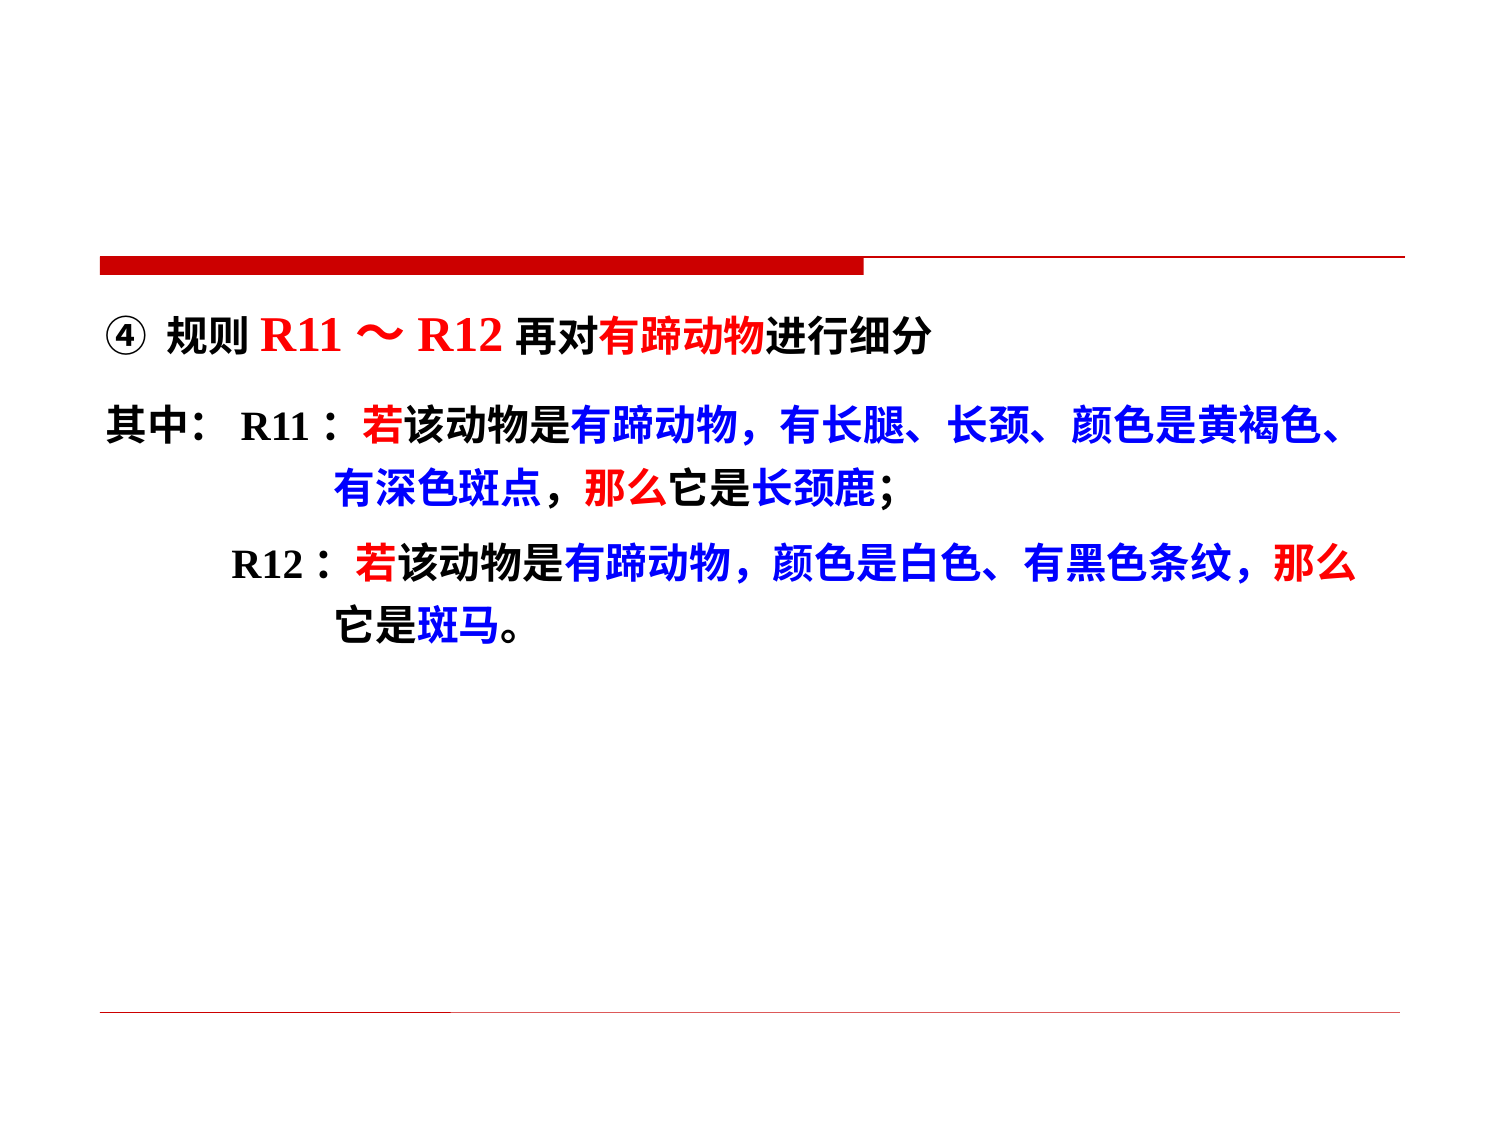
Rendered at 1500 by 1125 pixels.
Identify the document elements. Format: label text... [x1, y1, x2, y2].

text_box ④ 规则R11～R12再对有蹄动物进行细分 其中：R11：若该动物是有蹄动物，有长腿、长颈、颜色是黄褐色、 有深色斑点，那么它是长颈鹿； R12：若该动物是有蹄动物，颜色是白色、有黑色条纹，那么 它是斑马。 [105, 299, 1393, 669]
